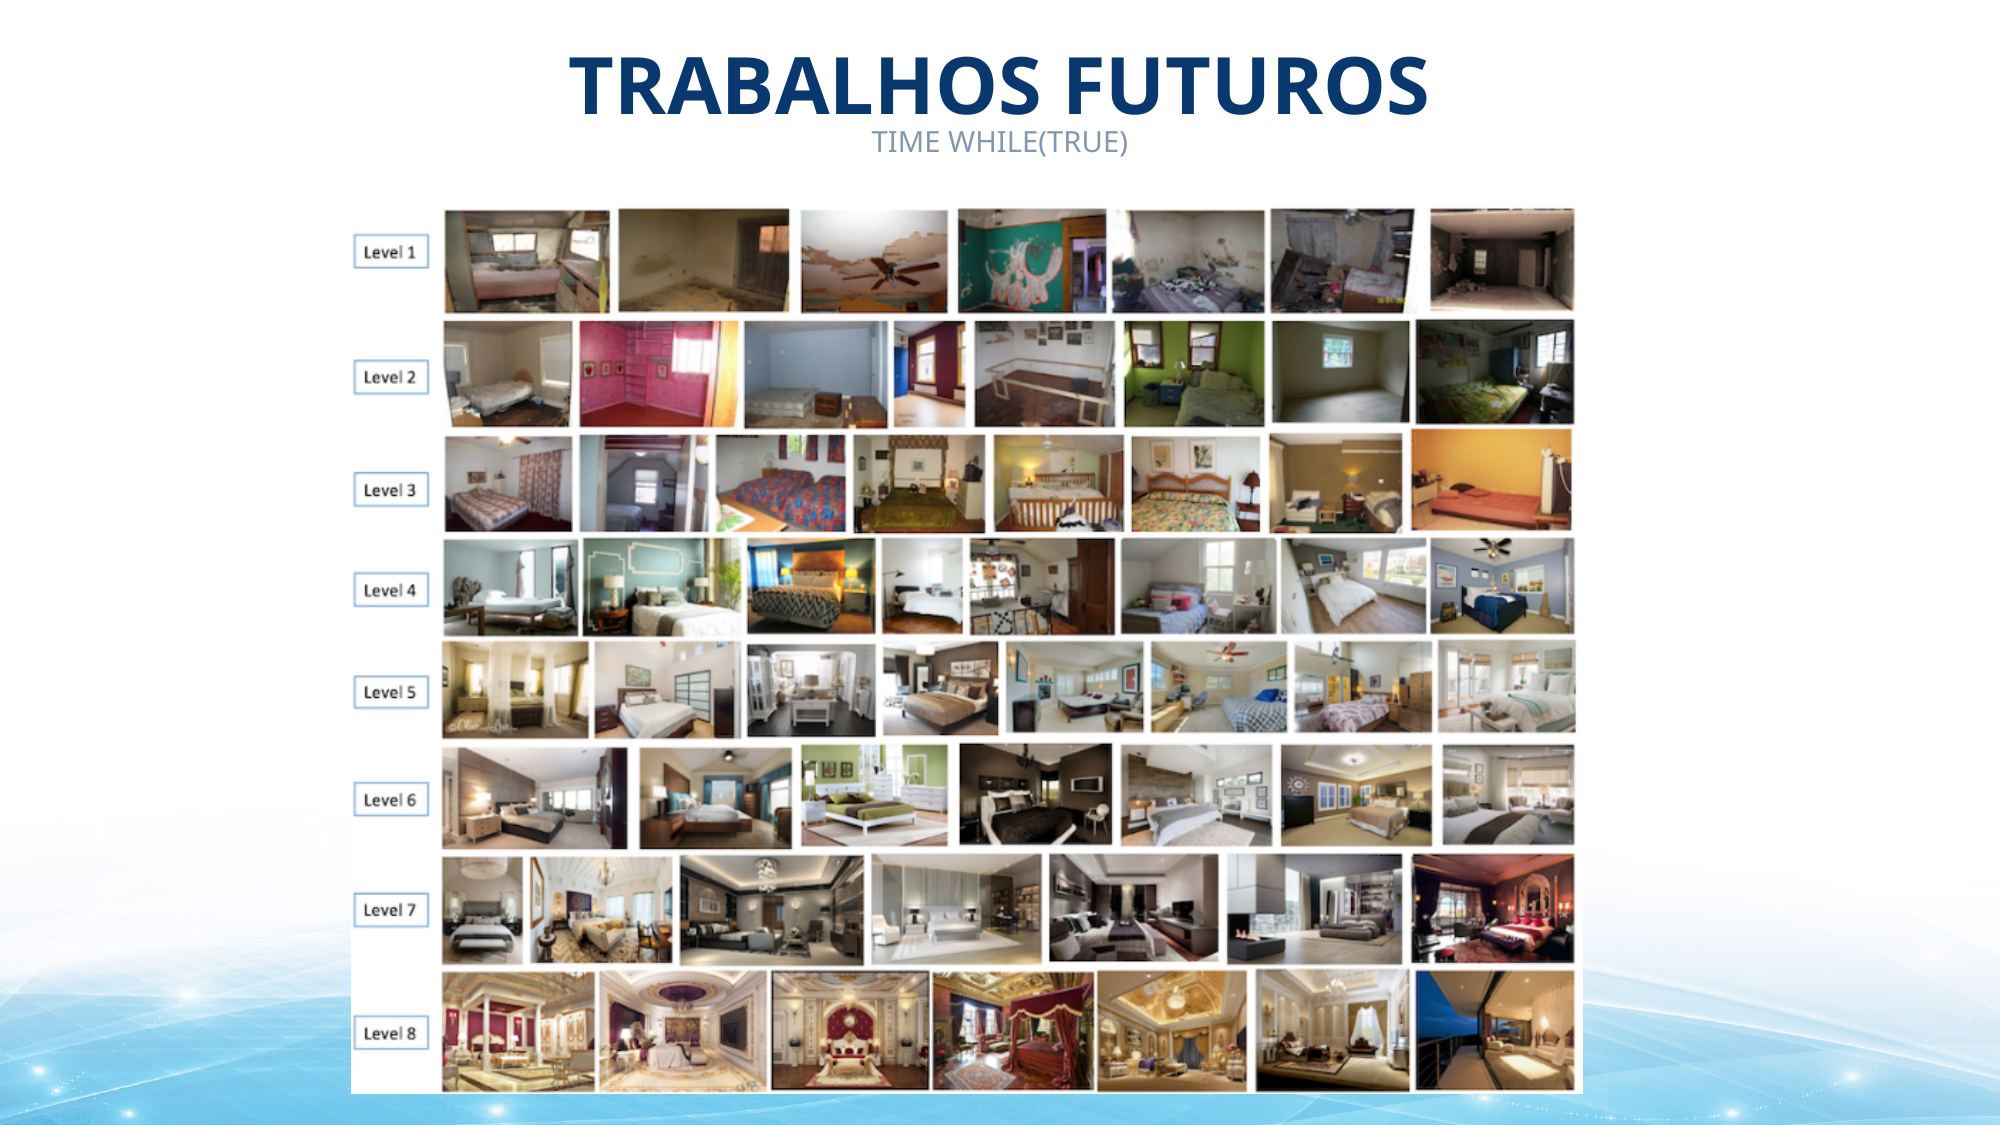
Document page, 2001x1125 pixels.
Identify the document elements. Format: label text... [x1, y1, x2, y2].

picture [0, 206, 2000, 1125]
text_box TRABALHOS FUTUROS TIME WHILE(TRUE) [60, 28, 1940, 166]
